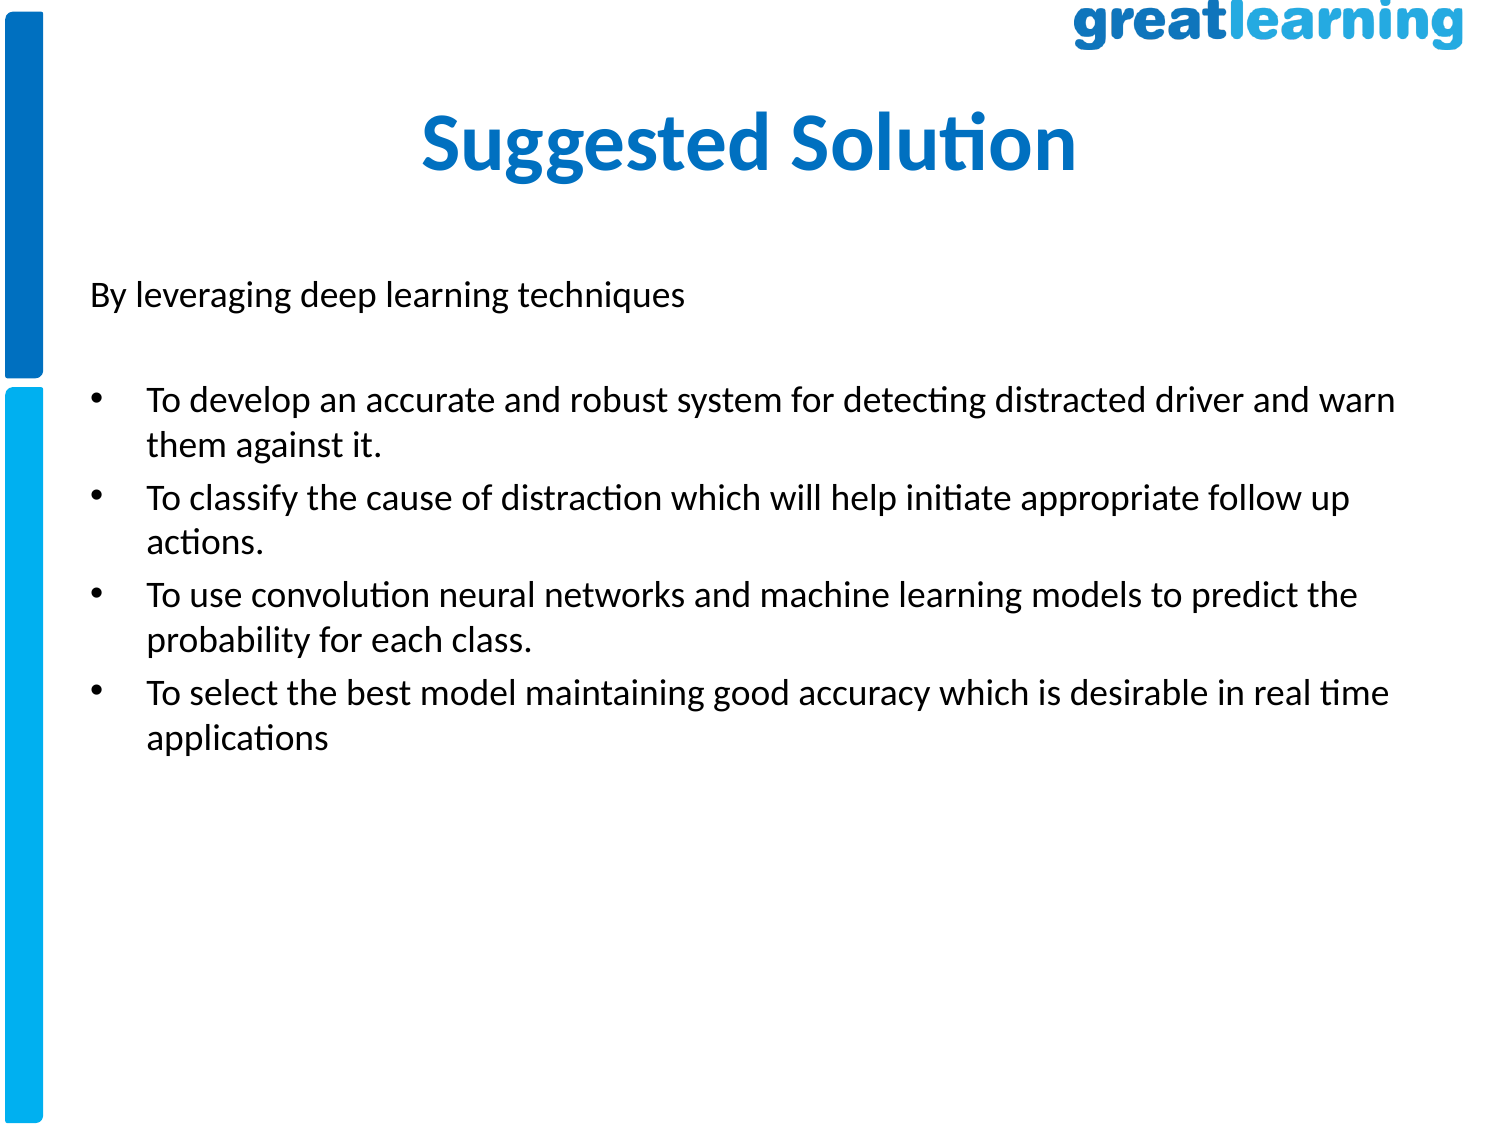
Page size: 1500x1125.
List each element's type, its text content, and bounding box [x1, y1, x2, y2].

picture [1074, 0, 1463, 50]
list By leveraging deep learning techniques To develop an accurate and robust system for detecting distracted driver and warn them against it. To classify the cause of distraction which will help initiate appropriate follow up actions. To use convolution neural networks and machine learning models to predict the probability for each class. To select the best model maintaining good accuracy which is desirable in real time applications [75, 262, 1425, 1005]
title Suggested Solution [75, 42, 1425, 231]
